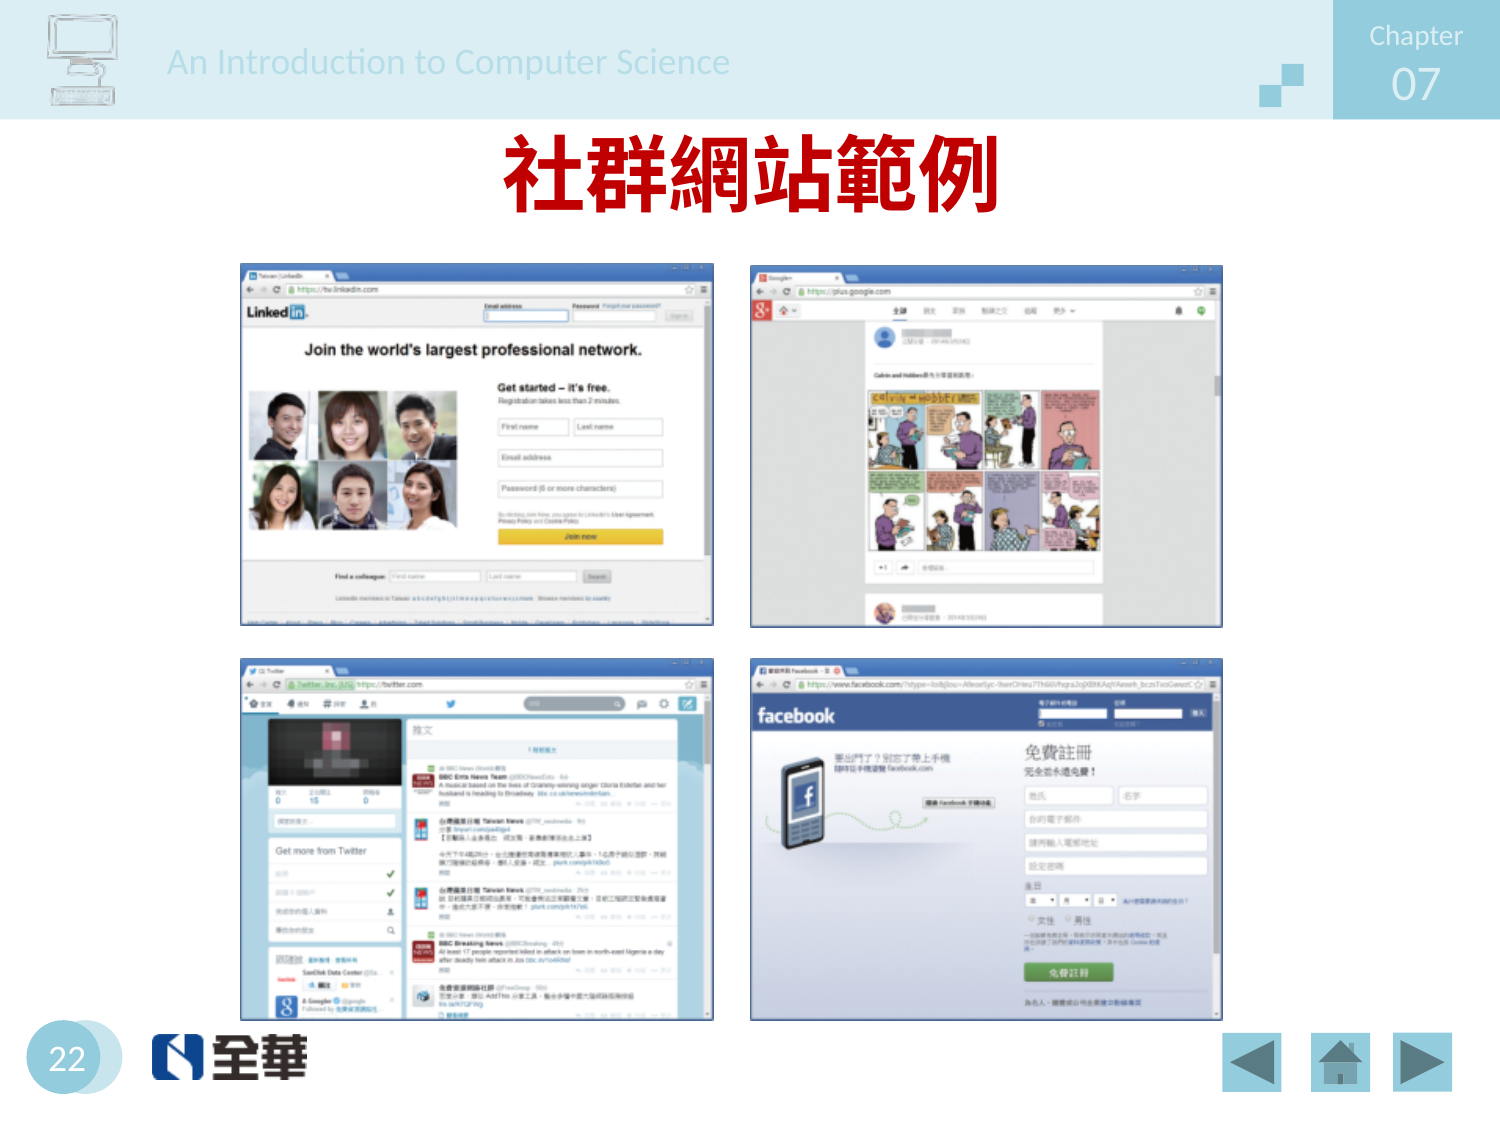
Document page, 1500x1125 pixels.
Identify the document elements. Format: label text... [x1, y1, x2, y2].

picture [47, 14, 118, 106]
picture [240, 263, 714, 626]
picture [749, 658, 1223, 1021]
picture [152, 1034, 307, 1080]
picture [749, 265, 1223, 628]
title 社群網站範例 [76, 78, 1427, 266]
picture [240, 658, 714, 1021]
